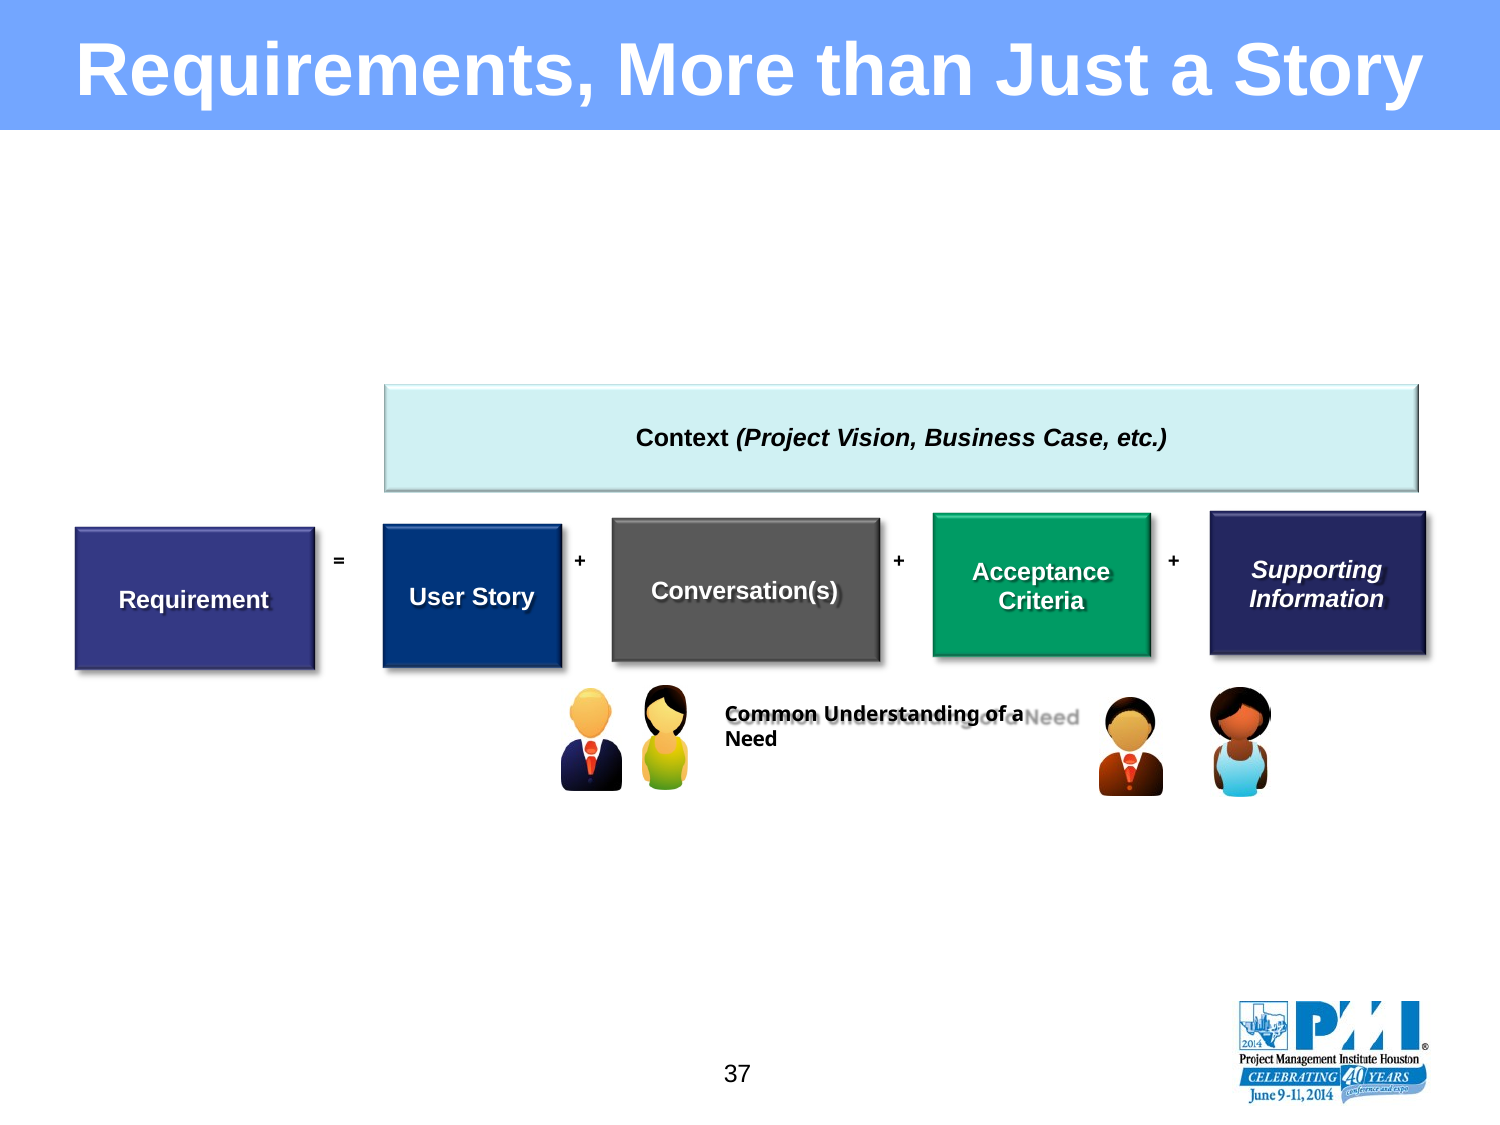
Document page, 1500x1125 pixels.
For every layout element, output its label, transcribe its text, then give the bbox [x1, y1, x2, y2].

text_box + [899, 545, 908, 573]
text_box Common Understanding of a Need [722, 744, 1080, 751]
picture [1210, 687, 1272, 797]
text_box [1204, 505, 1440, 669]
picture [382, 382, 1420, 494]
picture [716, 693, 1087, 736]
text_box 37 [717, 1057, 761, 1088]
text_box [69, 521, 329, 685]
title Requirements, More than Just a Story [73, 17, 1428, 208]
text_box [927, 507, 1165, 671]
picture [641, 685, 688, 790]
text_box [606, 512, 895, 676]
text_box = [334, 545, 348, 573]
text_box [376, 518, 576, 682]
text_box [0, 0, 1500, 130]
text_box + [581, 545, 589, 573]
picture [560, 687, 622, 791]
picture [1099, 696, 1163, 797]
picture [1232, 1001, 1431, 1106]
text_box + [1169, 545, 1183, 573]
